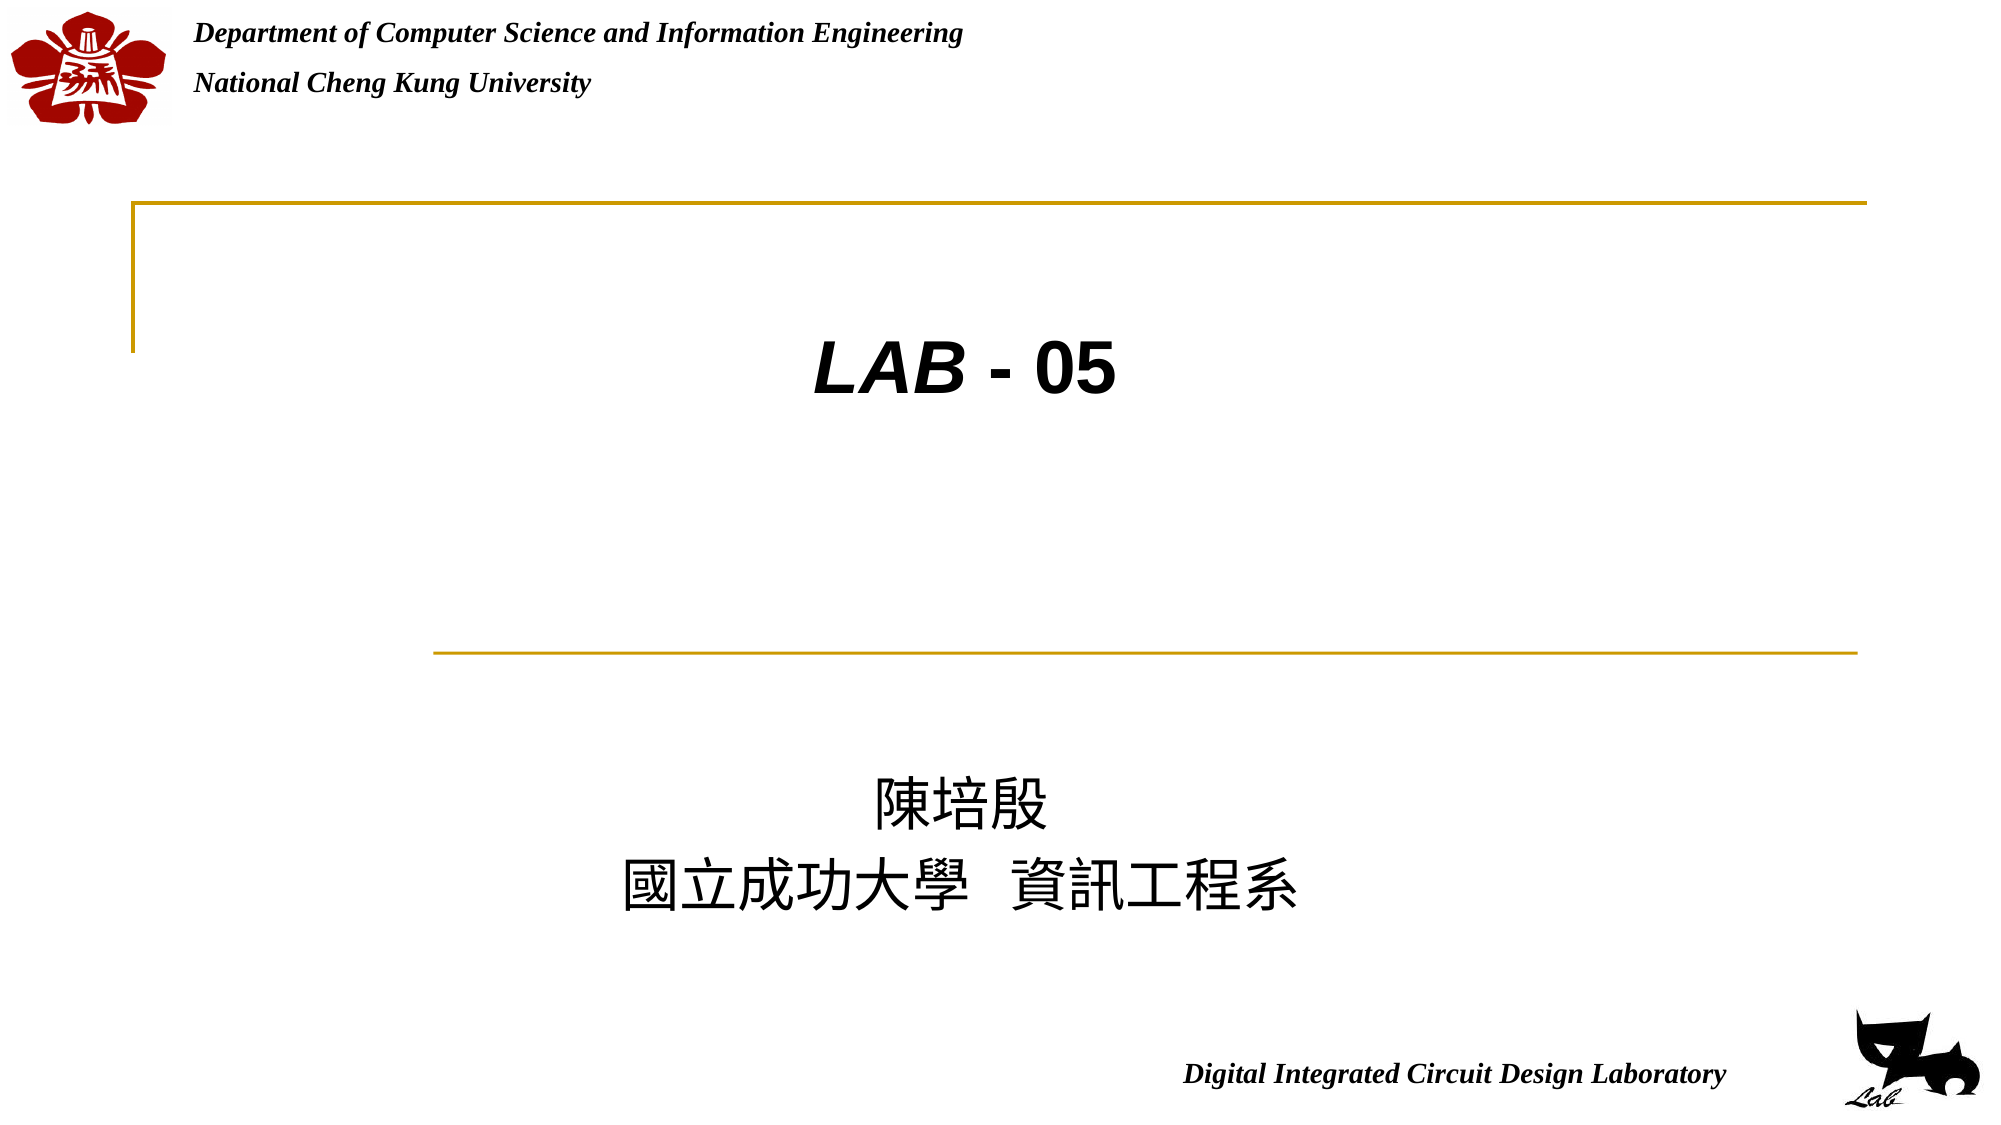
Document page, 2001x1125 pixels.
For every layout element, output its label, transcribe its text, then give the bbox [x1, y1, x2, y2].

picture [7, 7, 172, 126]
title LAB - 05 [288, 311, 1644, 545]
picture [1825, 999, 1993, 1118]
subtitle 陳培殷 國立成功大學 資訊工程系 [378, 759, 1544, 993]
